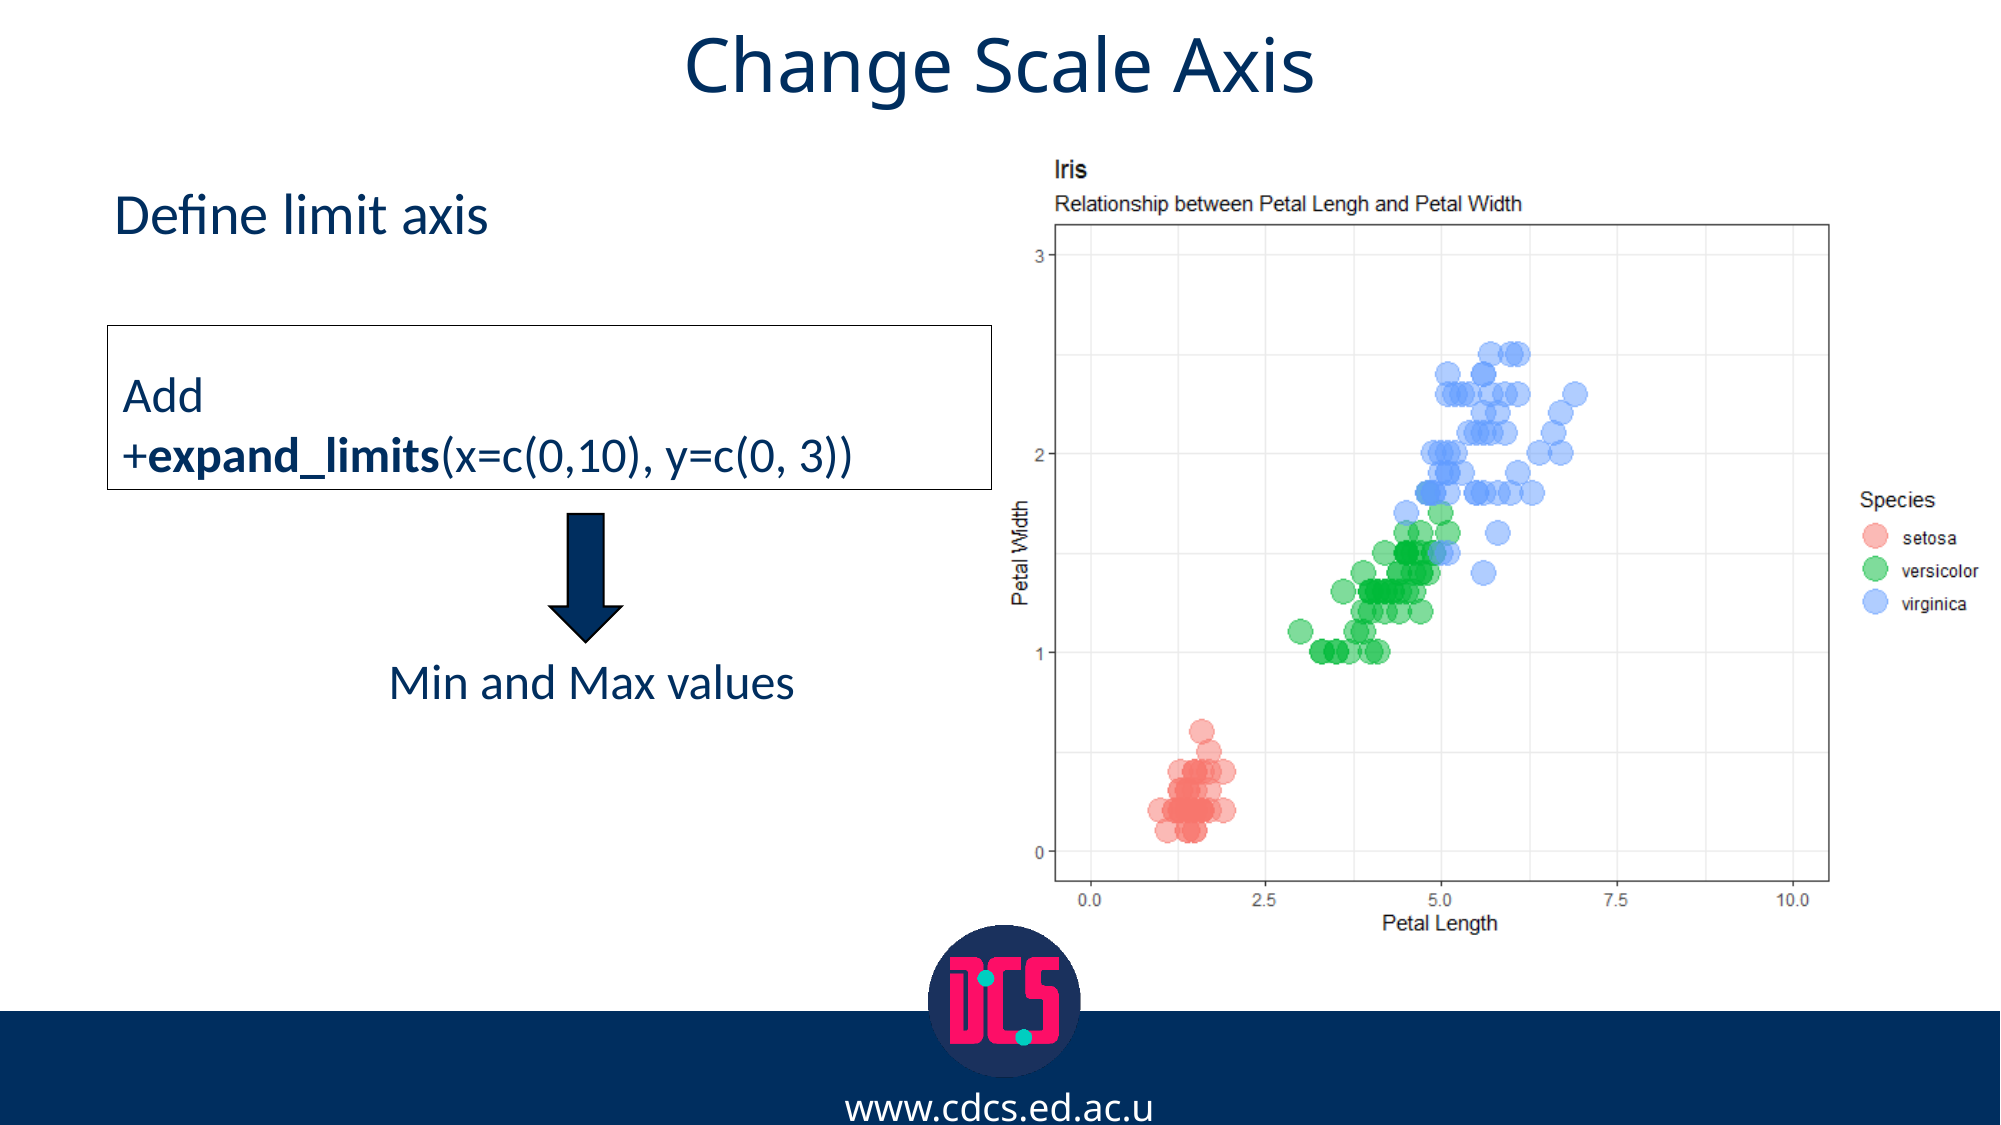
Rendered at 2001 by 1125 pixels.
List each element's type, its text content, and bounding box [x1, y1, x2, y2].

text_box [547, 512, 624, 644]
text_box www.cdcs.ed.ac.uk [829, 1076, 1171, 1125]
text_box Define limit axis [99, 134, 1973, 255]
text_box [0, 1010, 914, 1125]
text_box Add +expand_limits(x=c(0,10), y=c(0, 3)) [107, 325, 992, 490]
text_box Change Scale Axis [422, 9, 1578, 115]
picture [914, 147, 2000, 1091]
text_box Min and Max values [373, 641, 870, 717]
text_box [1094, 1010, 2000, 1125]
